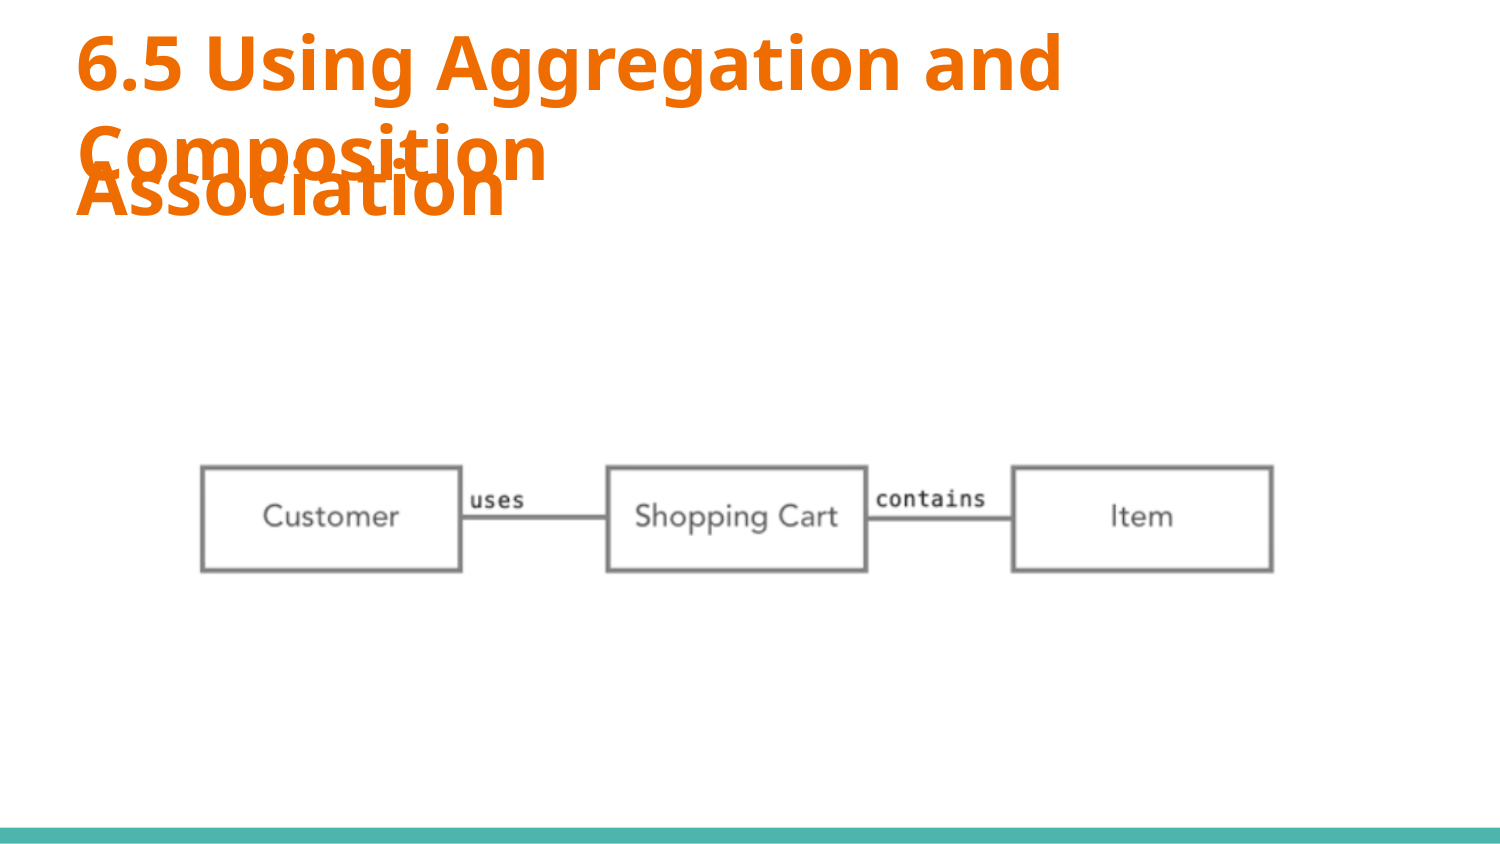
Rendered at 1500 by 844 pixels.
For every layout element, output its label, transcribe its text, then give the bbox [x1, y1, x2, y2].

title 6.5 Using Aggregation and Composition [61, 0, 1460, 116]
title Association [61, 125, 1460, 242]
picture [50, 400, 1471, 590]
